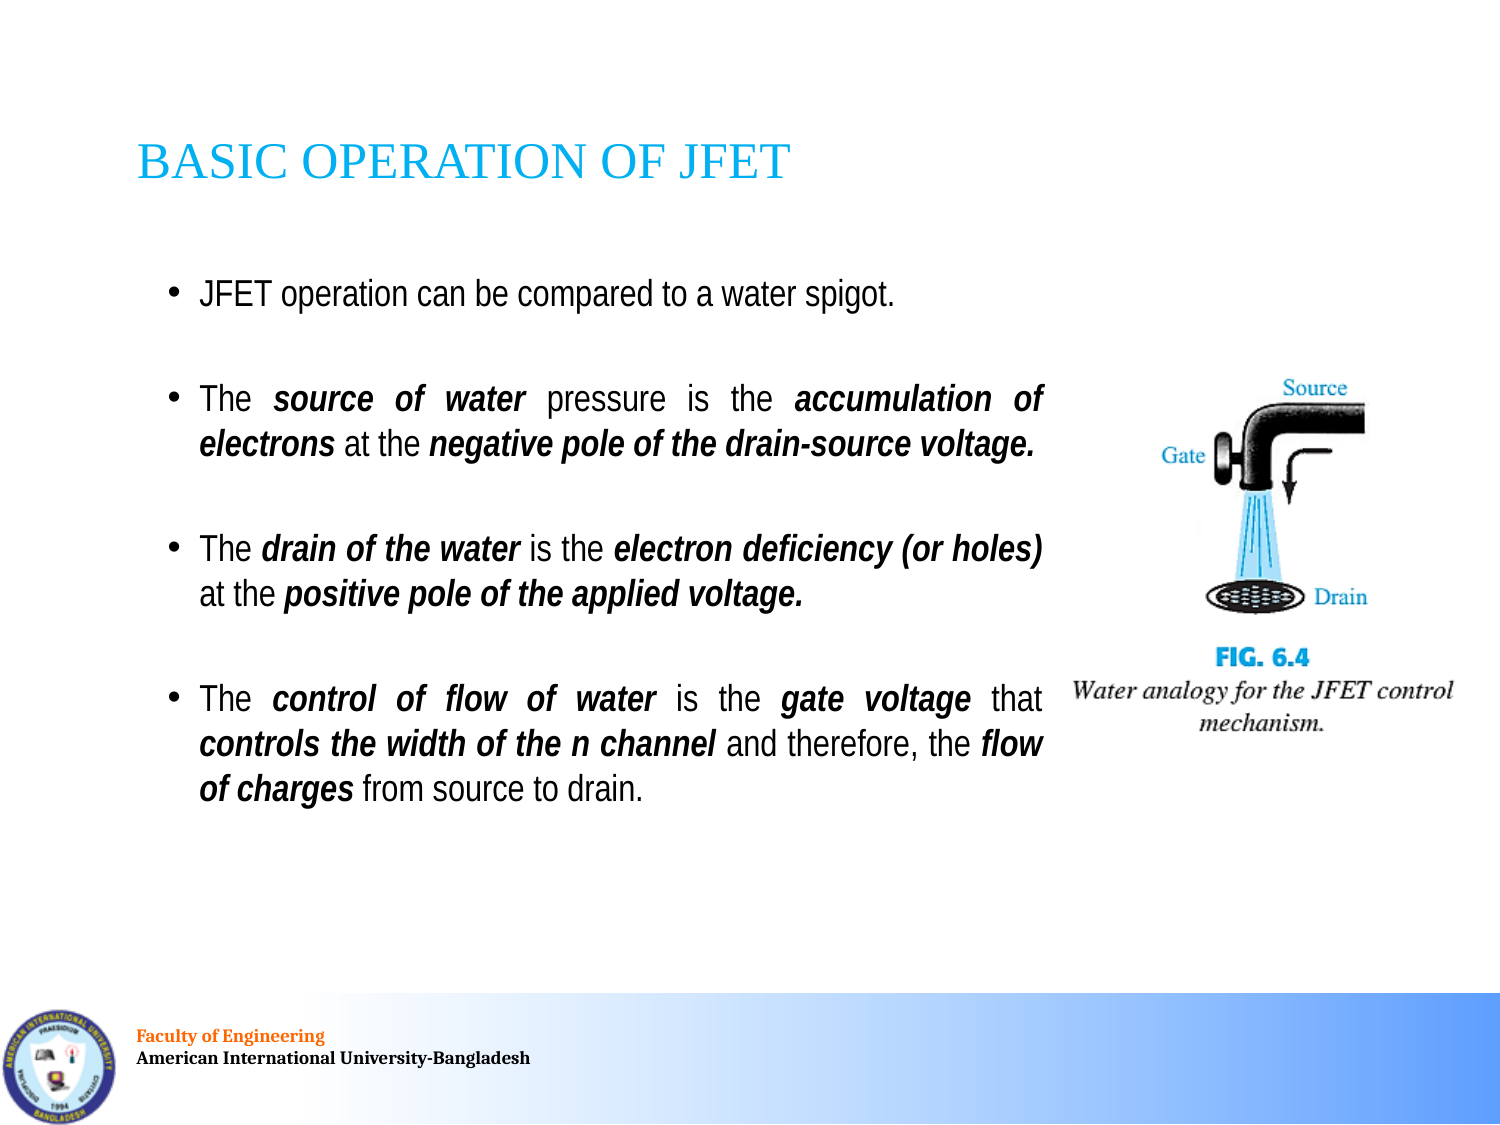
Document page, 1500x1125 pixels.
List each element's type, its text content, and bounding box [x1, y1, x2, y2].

list JFET operation can be compared to a water spigot. The source of water pressure is the accumulation of electrons at the negative pole of the drain-source voltage. The drain of the water is the electron deficiency (or holes) at the positive pole of the applied voltage. The control of flow of water is the gate voltage that controls the width of the n channel and therefore, the flow of charges from source to drain. [152, 261, 1058, 932]
picture [1057, 362, 1468, 743]
title BASIC OPERATION OF JFET [108, 108, 1328, 209]
picture [0, 1007, 119, 1125]
